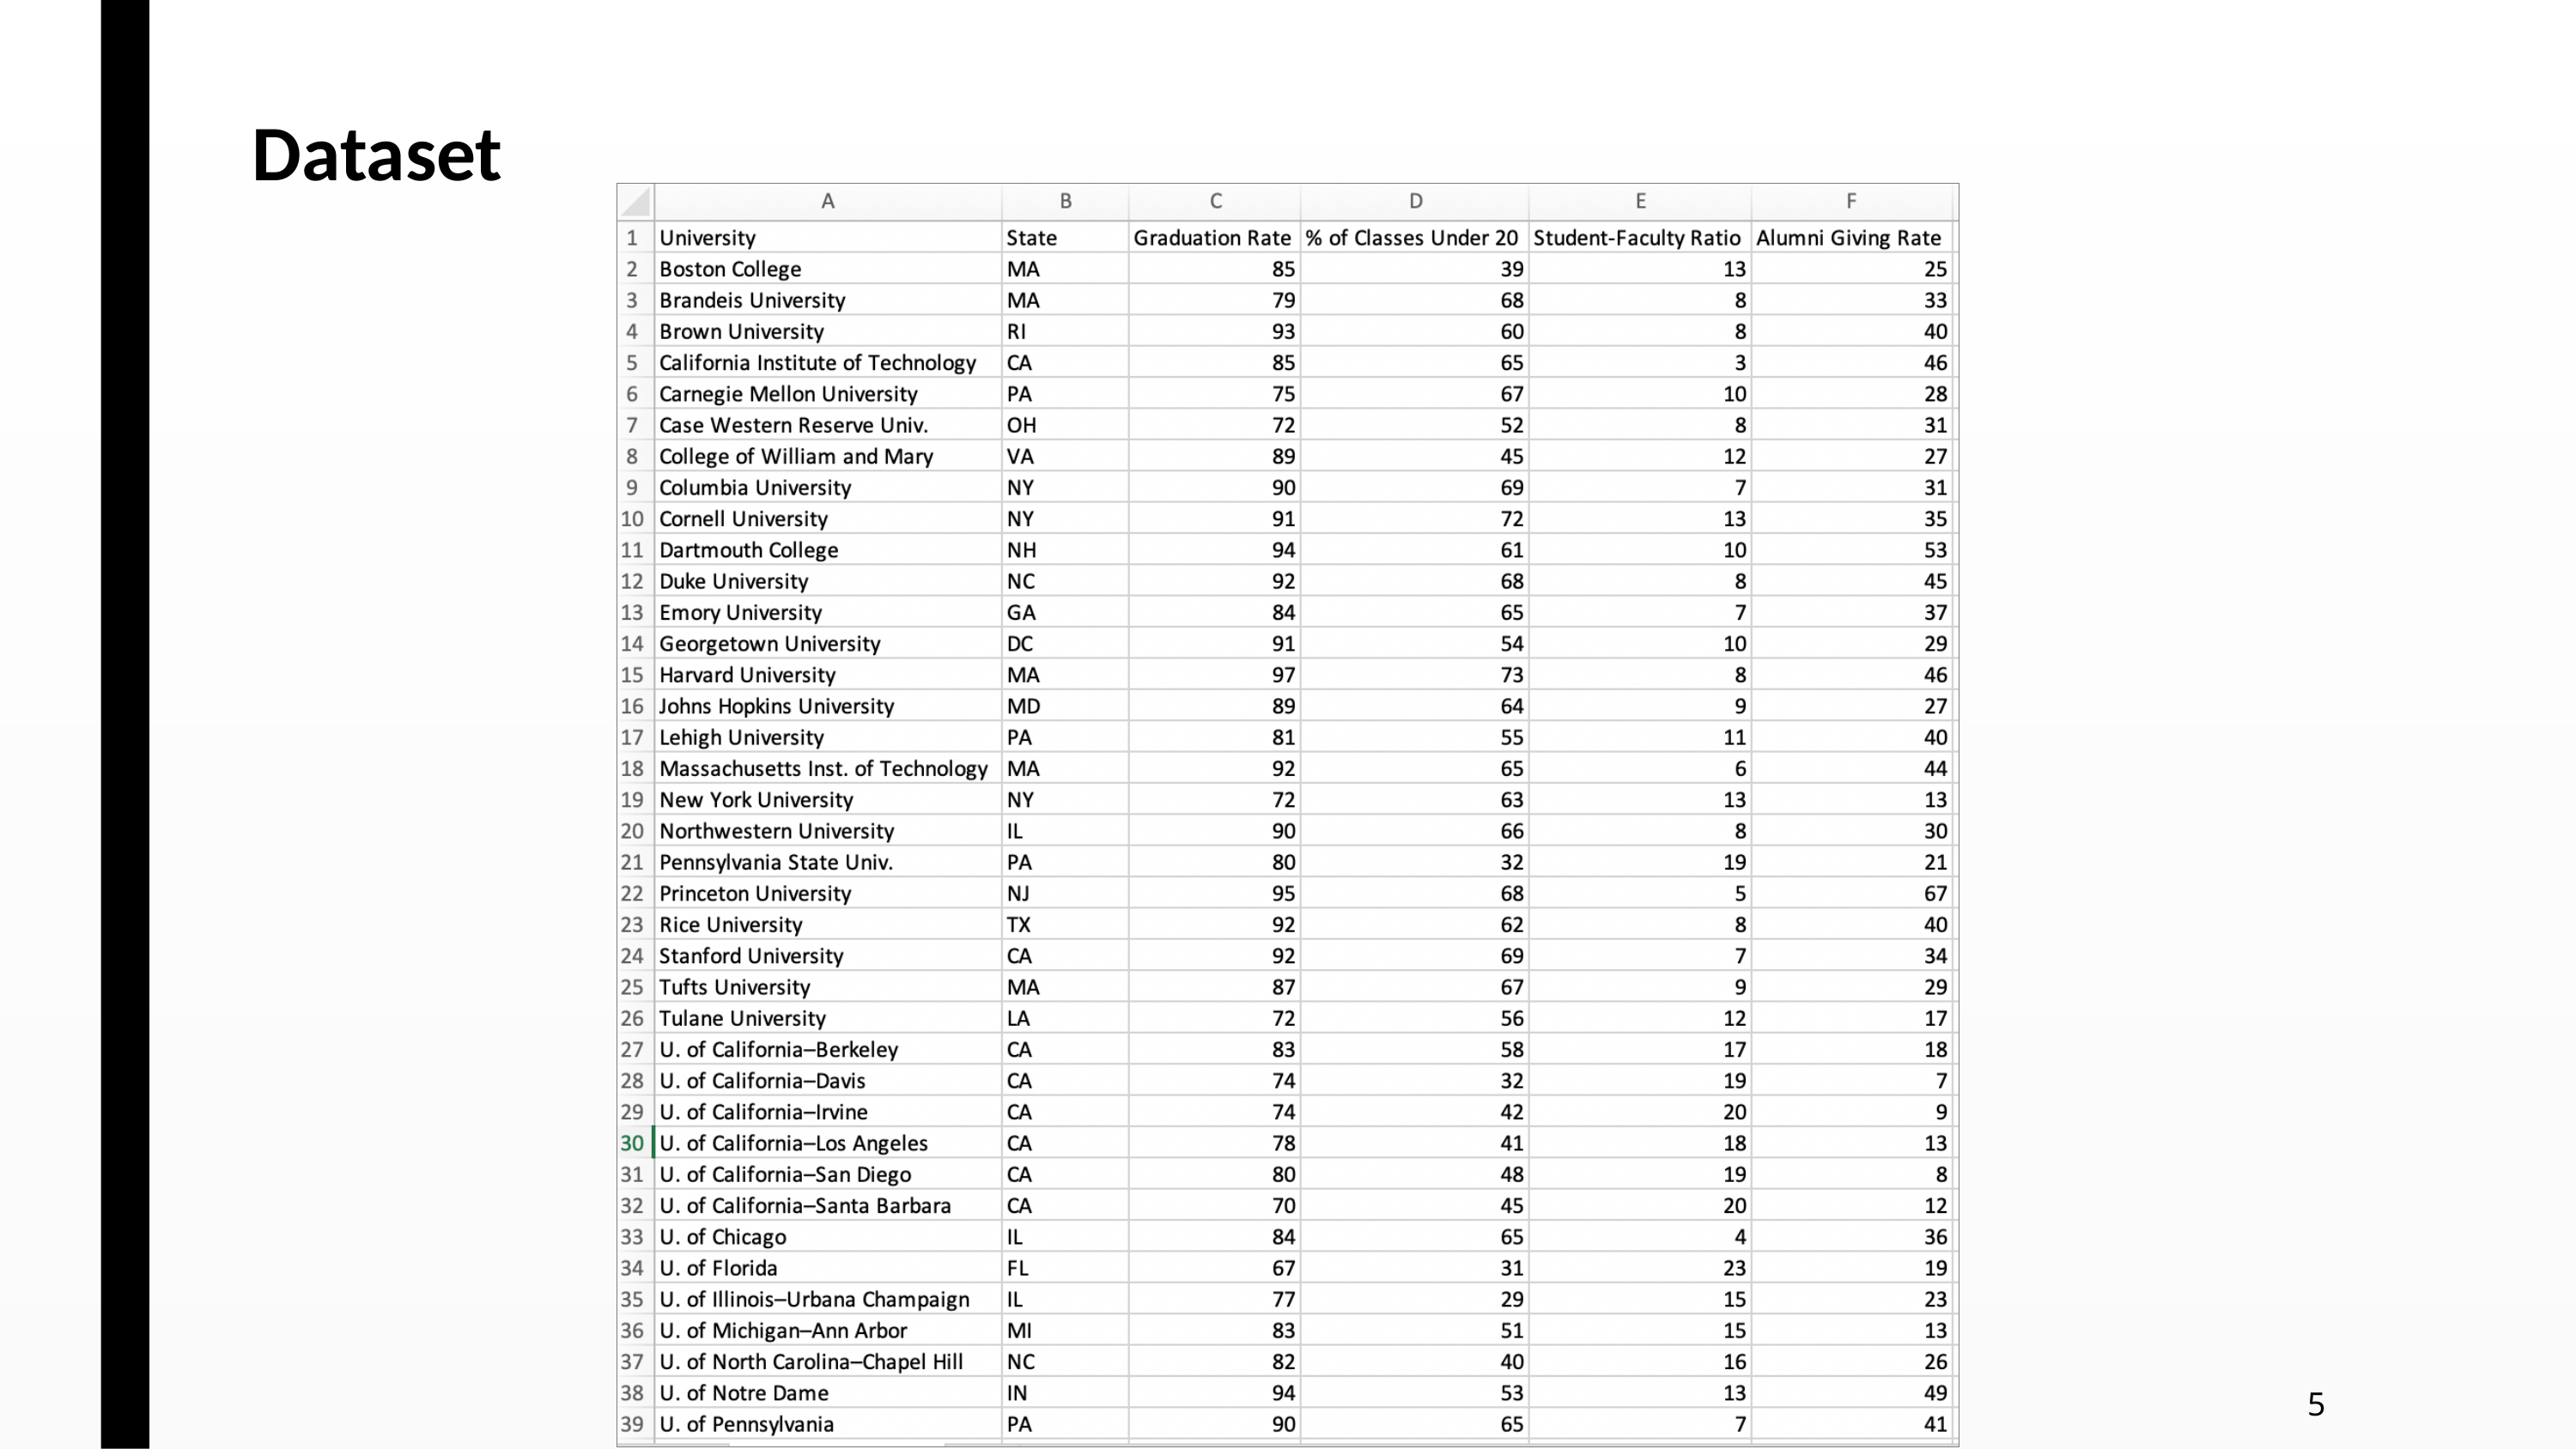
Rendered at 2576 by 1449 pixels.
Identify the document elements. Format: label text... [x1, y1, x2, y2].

text_box Dataset [123, 80, 1364, 313]
picture [617, 183, 1959, 1447]
slide_number 5 [2001, 1362, 2339, 1449]
